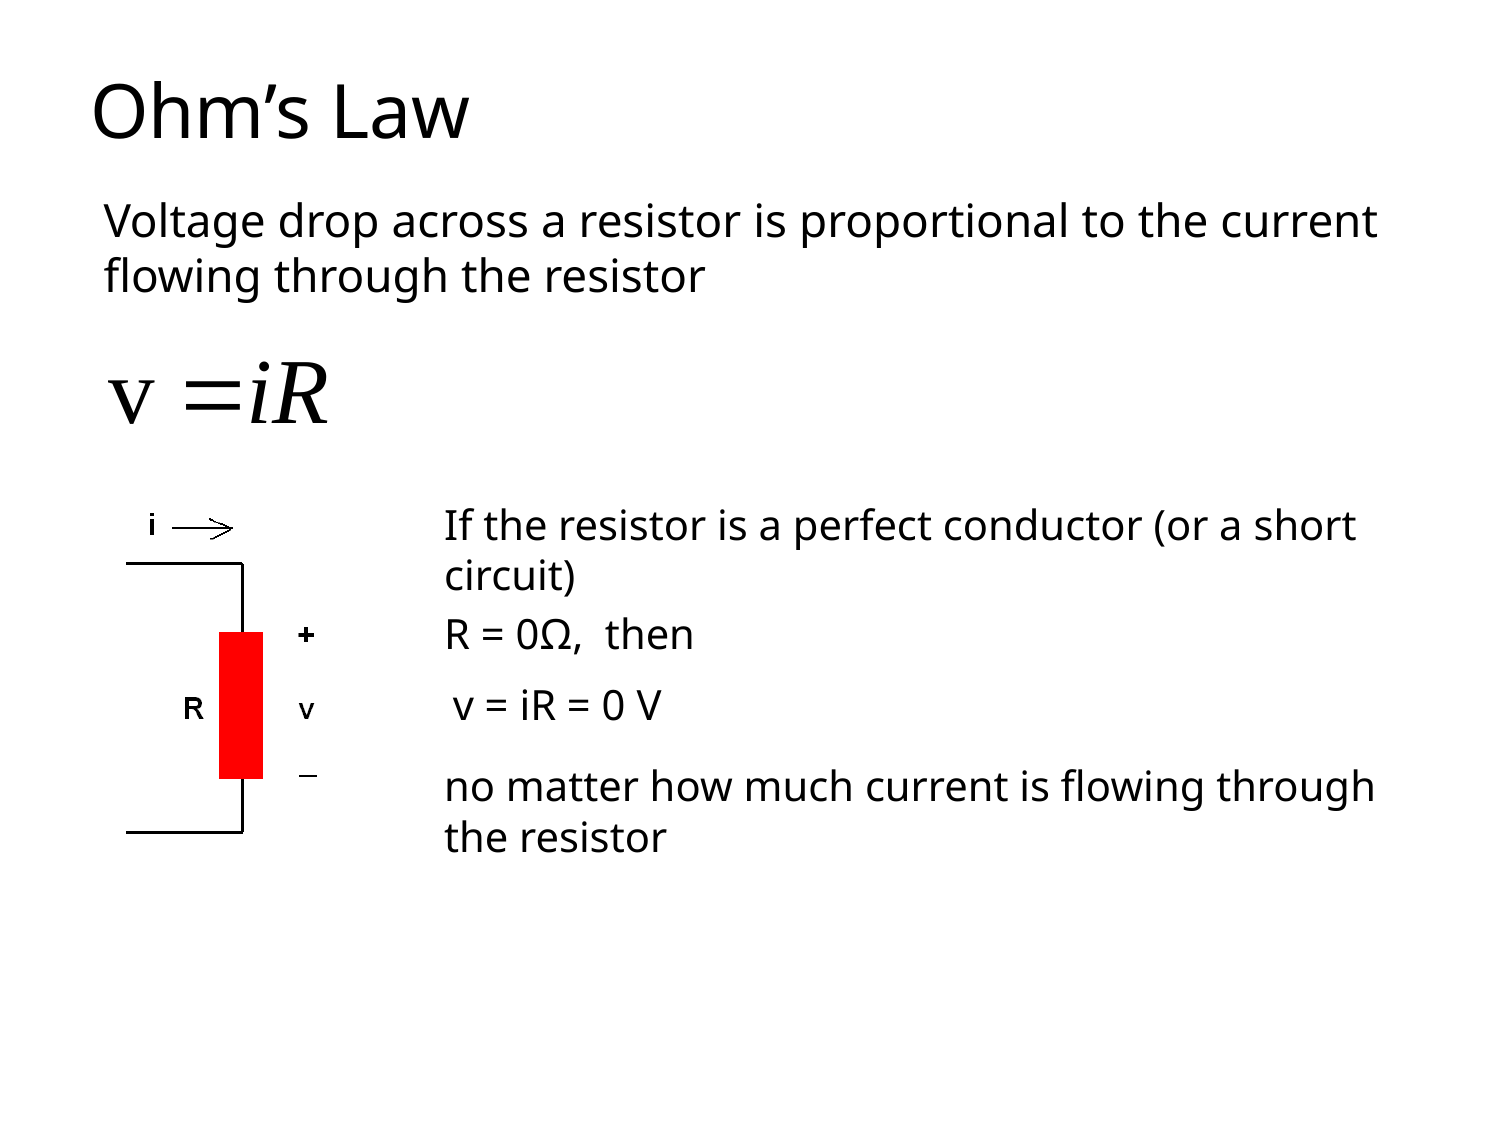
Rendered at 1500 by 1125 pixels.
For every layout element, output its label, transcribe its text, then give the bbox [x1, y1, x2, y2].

list Voltage drop across a resistor is proportional to the current flowing through the resistor [88, 184, 1439, 350]
title Ohm’s Law [75, 45, 491, 173]
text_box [92, 337, 349, 447]
picture [111, 506, 333, 843]
text_box If the resistor is a perfect conductor (or a short circuit) R = 0Ω, then v = iR = 0 V no matter how much current is flowing through the resistor [384, 491, 1439, 894]
